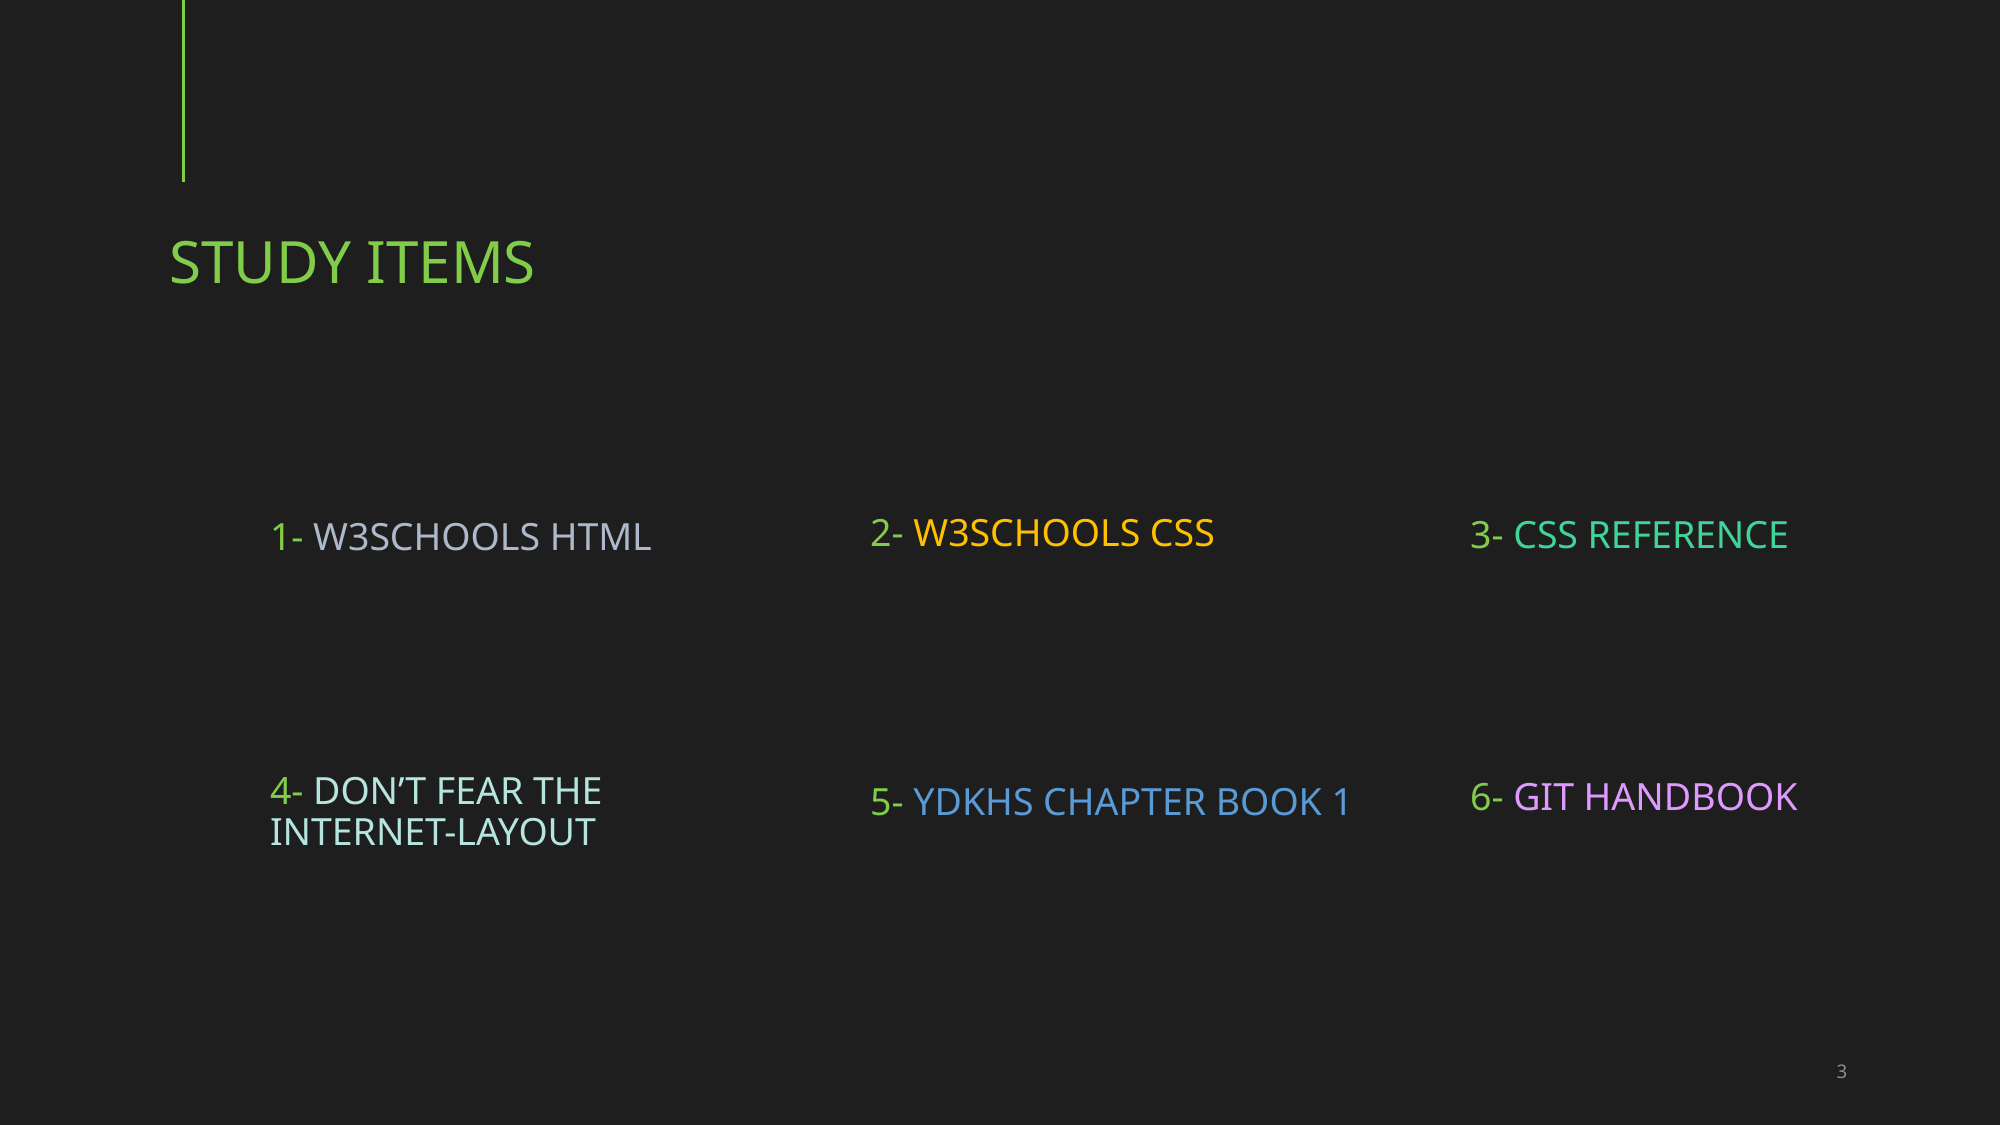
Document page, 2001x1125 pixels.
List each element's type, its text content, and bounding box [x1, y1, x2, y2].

list 3- CSS reference [1470, 509, 1980, 563]
list 5- YDKHS CHAPTER BOOK 1 [870, 776, 1380, 830]
slide_number 3 [1412, 1042, 1863, 1103]
list 2- W3schools CSS [870, 507, 1380, 561]
list 1- W3schools HTML [270, 511, 780, 568]
list 6- GIT HANDBOOK [1470, 768, 1980, 829]
list 4- DON’T FEAR THE INTERNET-LAYOUT [270, 786, 780, 839]
title Study Items [169, 182, 1895, 348]
